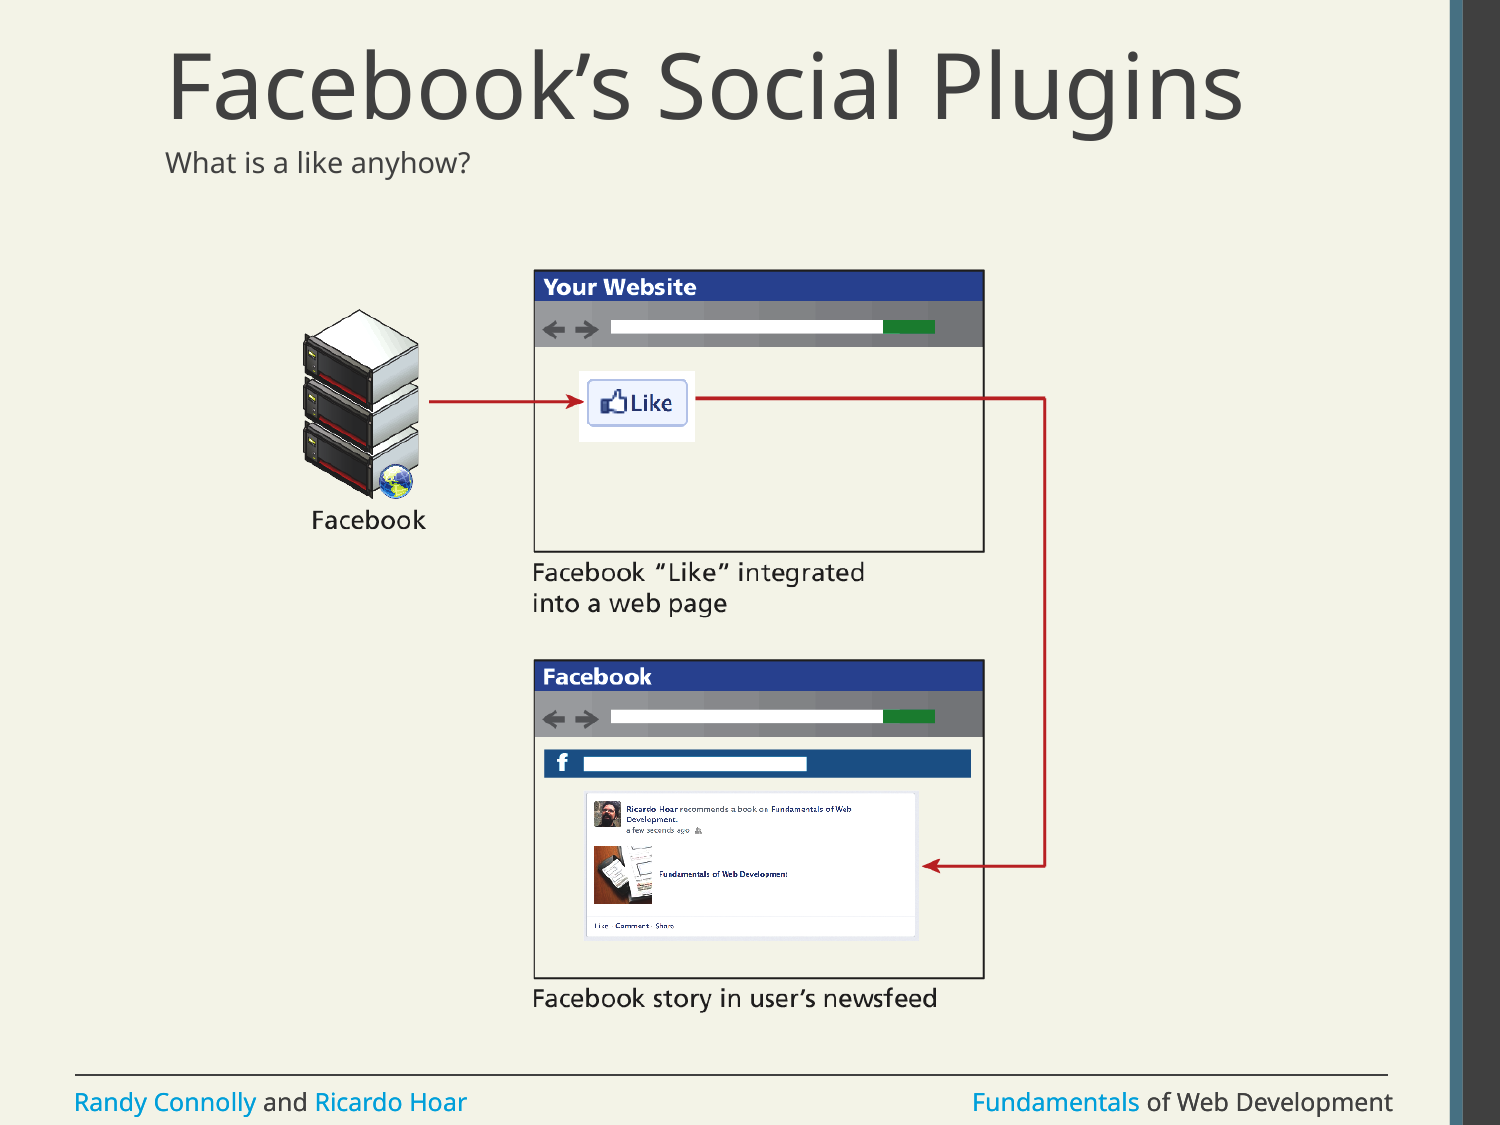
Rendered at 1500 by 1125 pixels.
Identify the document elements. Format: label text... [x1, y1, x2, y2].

title Facebook’s Social Plugins [150, 20, 1425, 188]
list What is a like anyhow? [150, 137, 1200, 188]
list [149, 269, 1201, 1013]
